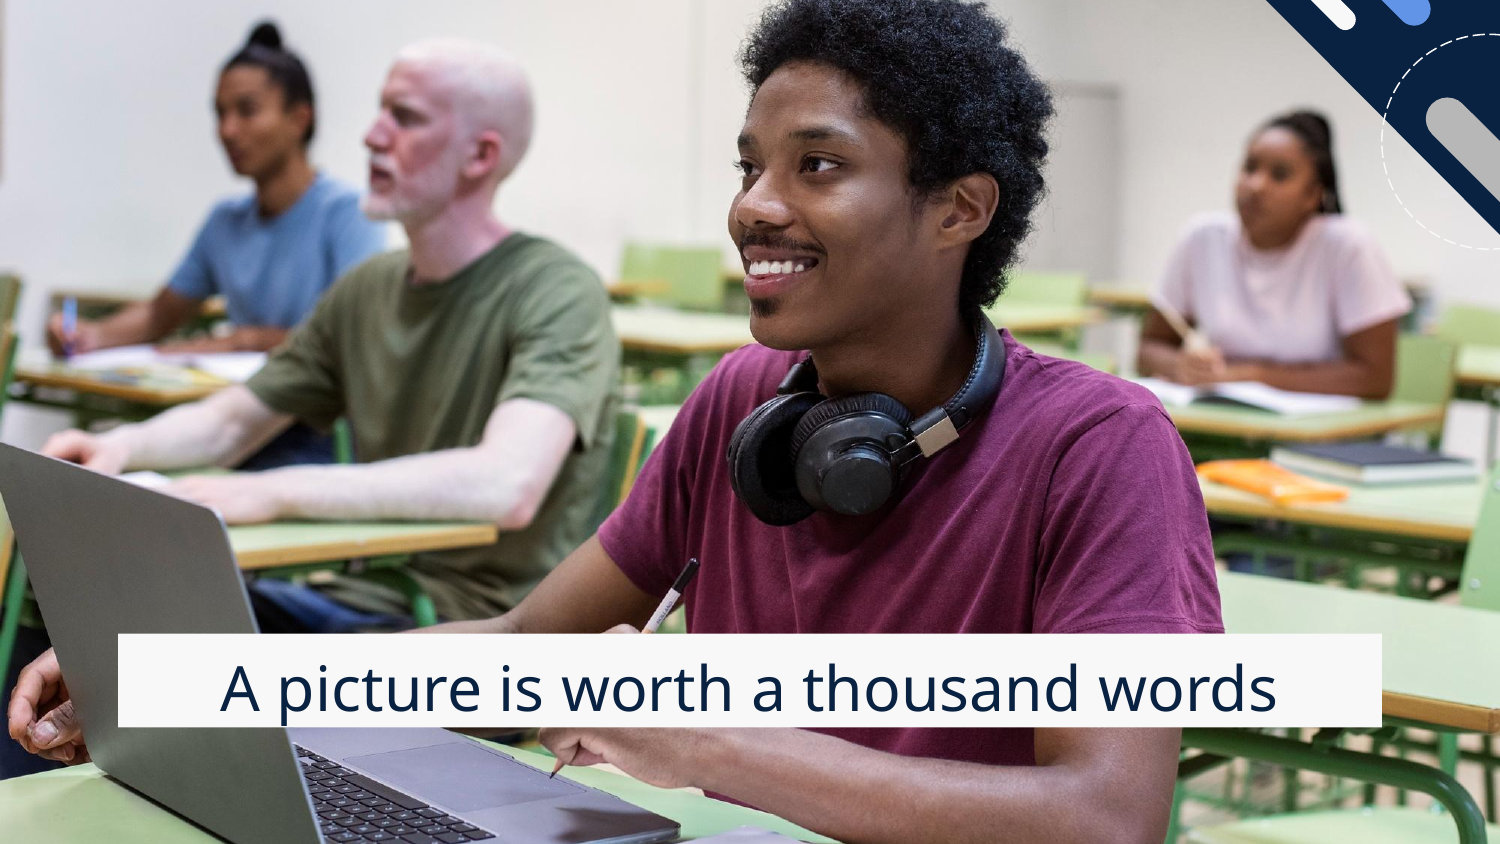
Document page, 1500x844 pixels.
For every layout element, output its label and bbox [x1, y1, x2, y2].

picture [0, 0, 1500, 844]
text_box [1255, 0, 1500, 253]
